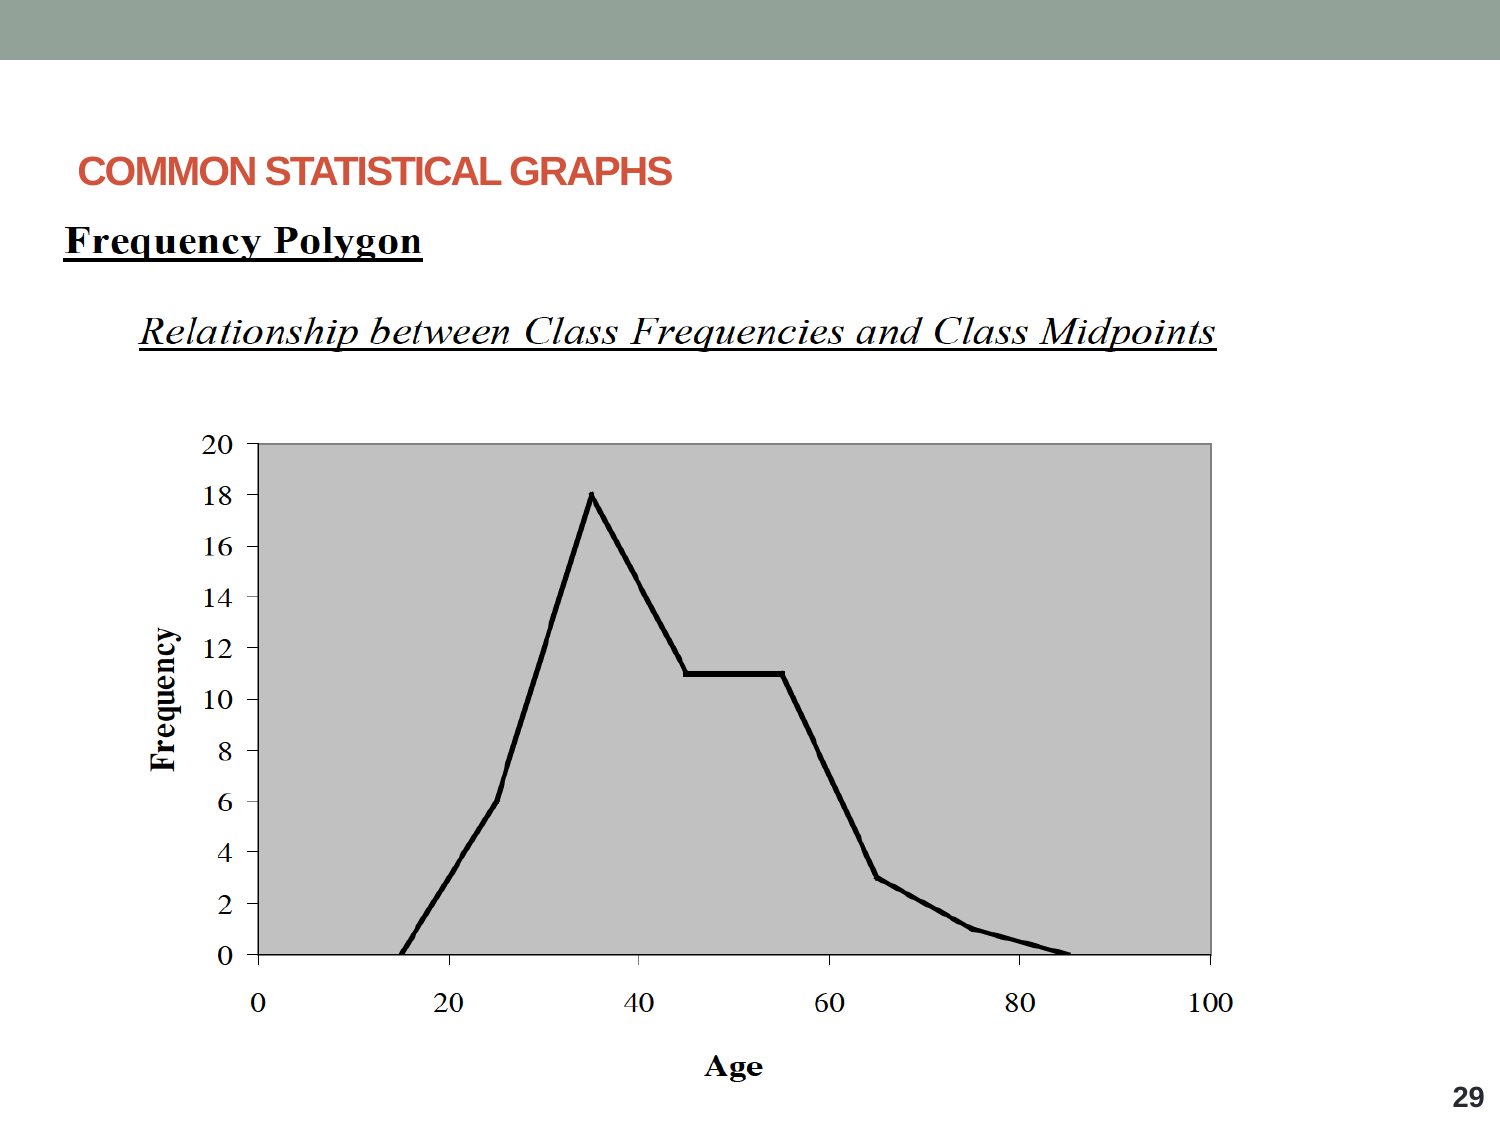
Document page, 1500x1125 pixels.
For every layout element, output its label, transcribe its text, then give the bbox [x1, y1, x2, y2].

picture [57, 212, 1263, 1088]
slide_number 29 [1325, 1068, 1500, 1123]
title COMMON STATISTICAL GRAPHS [62, 87, 1413, 250]
